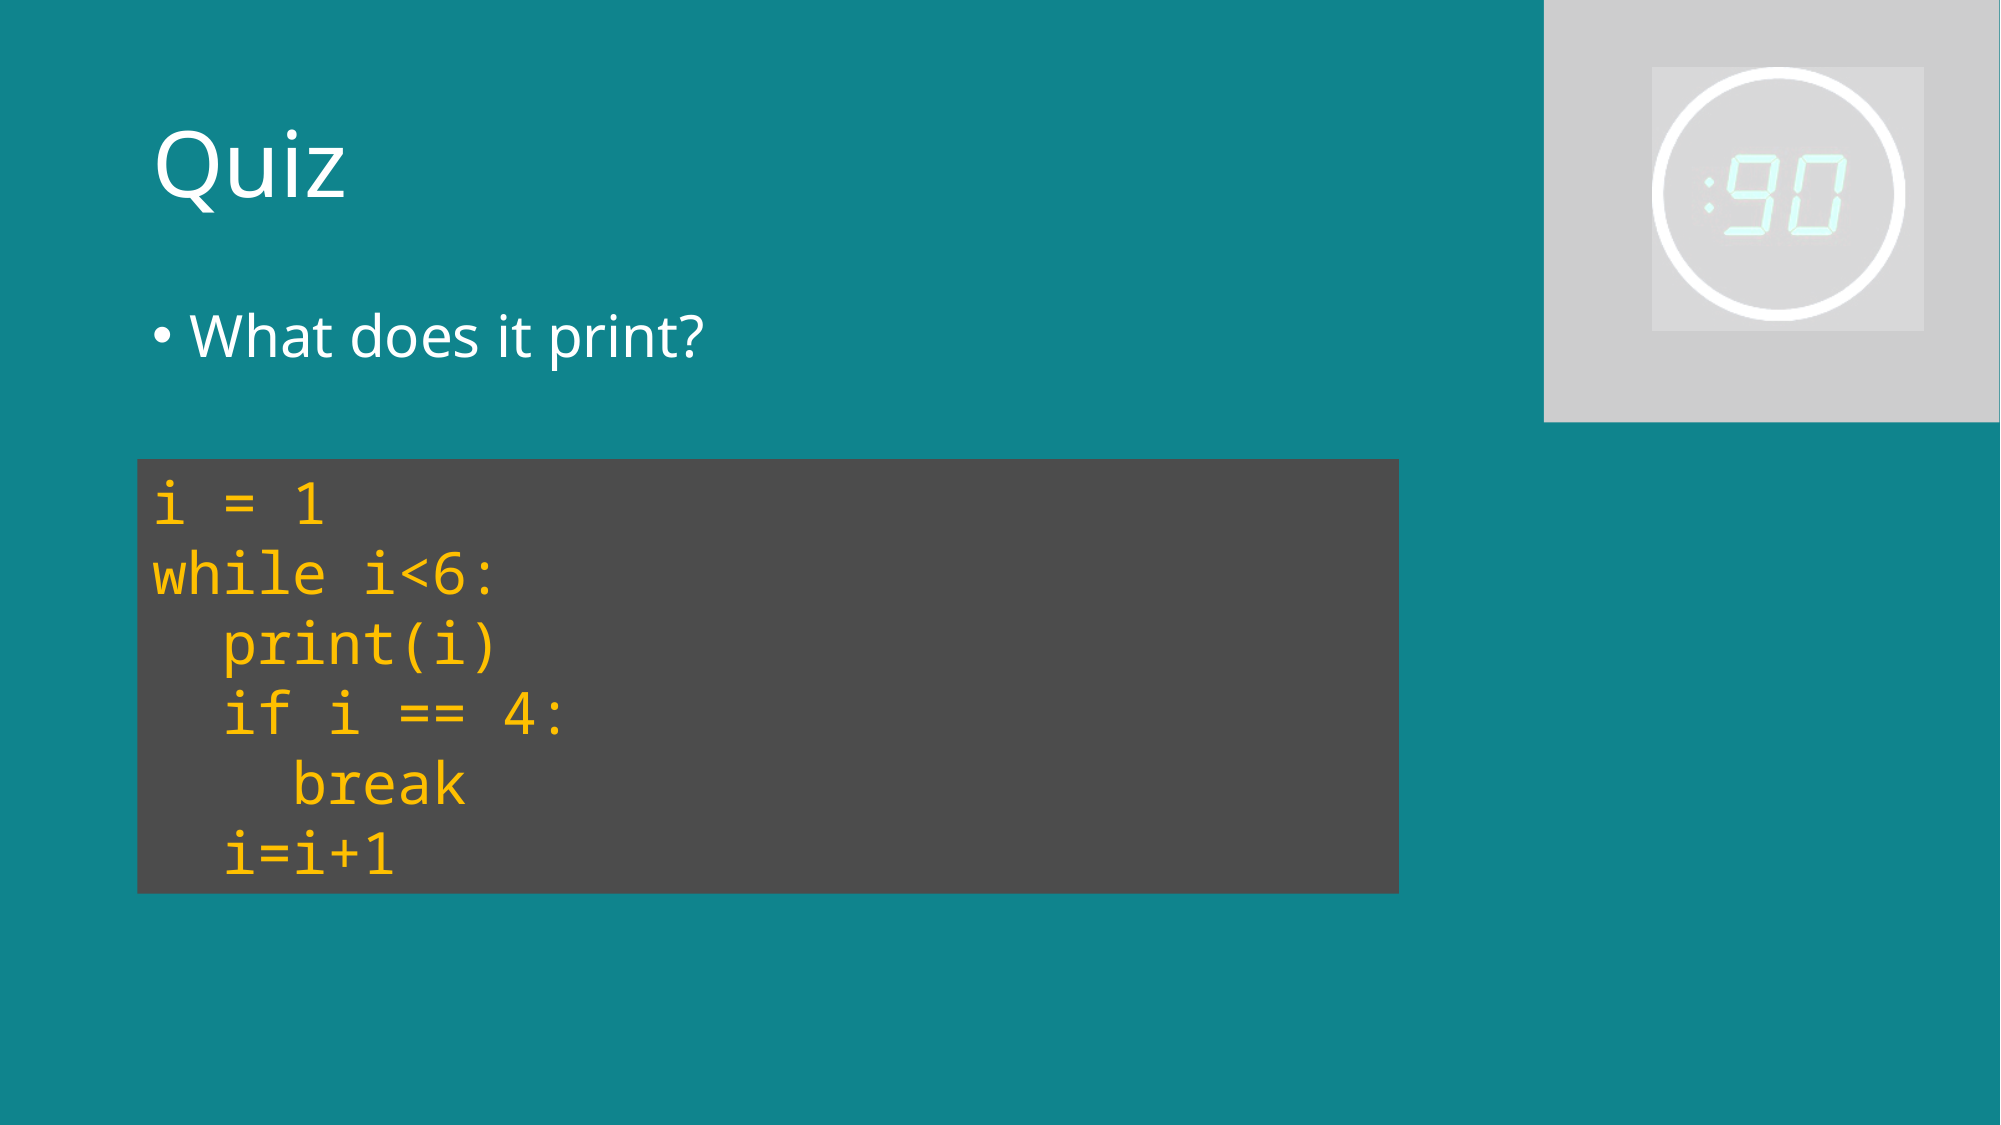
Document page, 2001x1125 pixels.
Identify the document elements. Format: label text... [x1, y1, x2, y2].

picture [1652, 67, 1924, 331]
text_box [1543, 0, 2000, 424]
text_box i = 1 while i<6: print(i) if i == 4: break i=i+1 [137, 459, 1399, 894]
title Quiz [137, 59, 1543, 277]
list What does it print? [137, 299, 1862, 1013]
